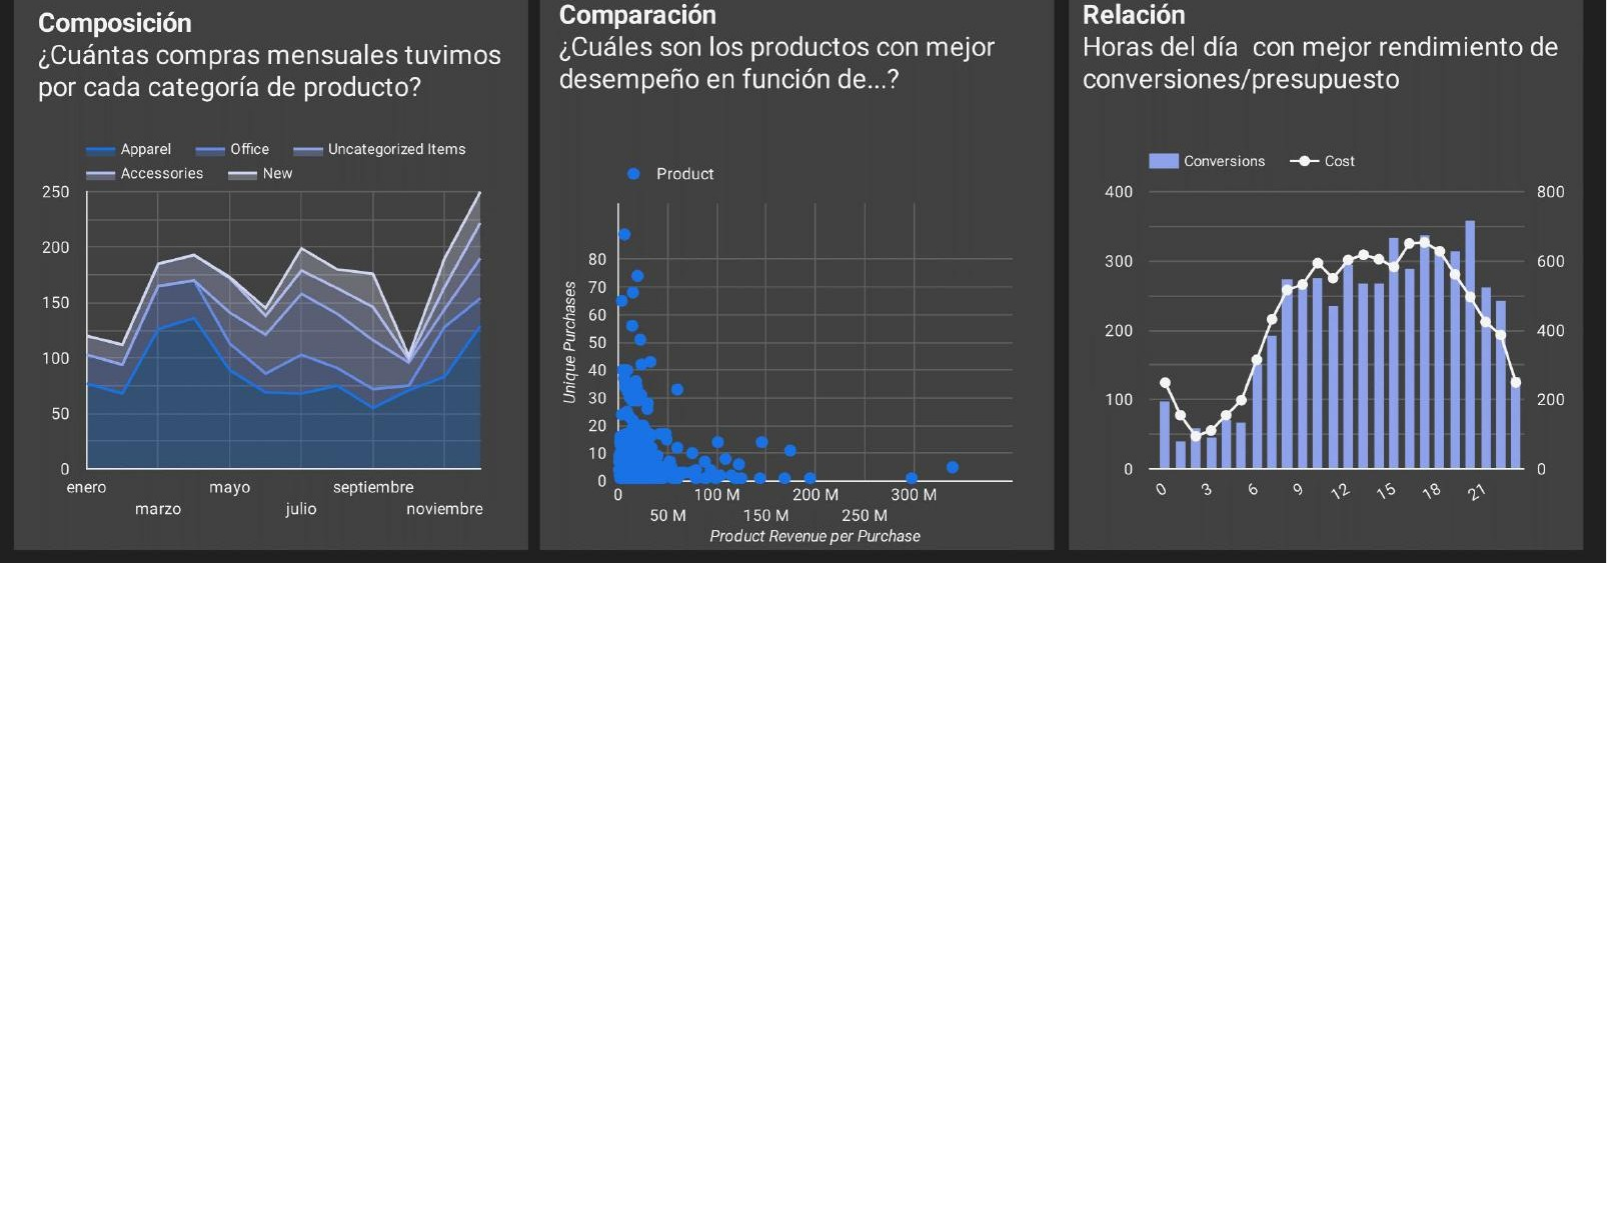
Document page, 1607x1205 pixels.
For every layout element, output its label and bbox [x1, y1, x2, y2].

text_box [0, 0, 1607, 564]
